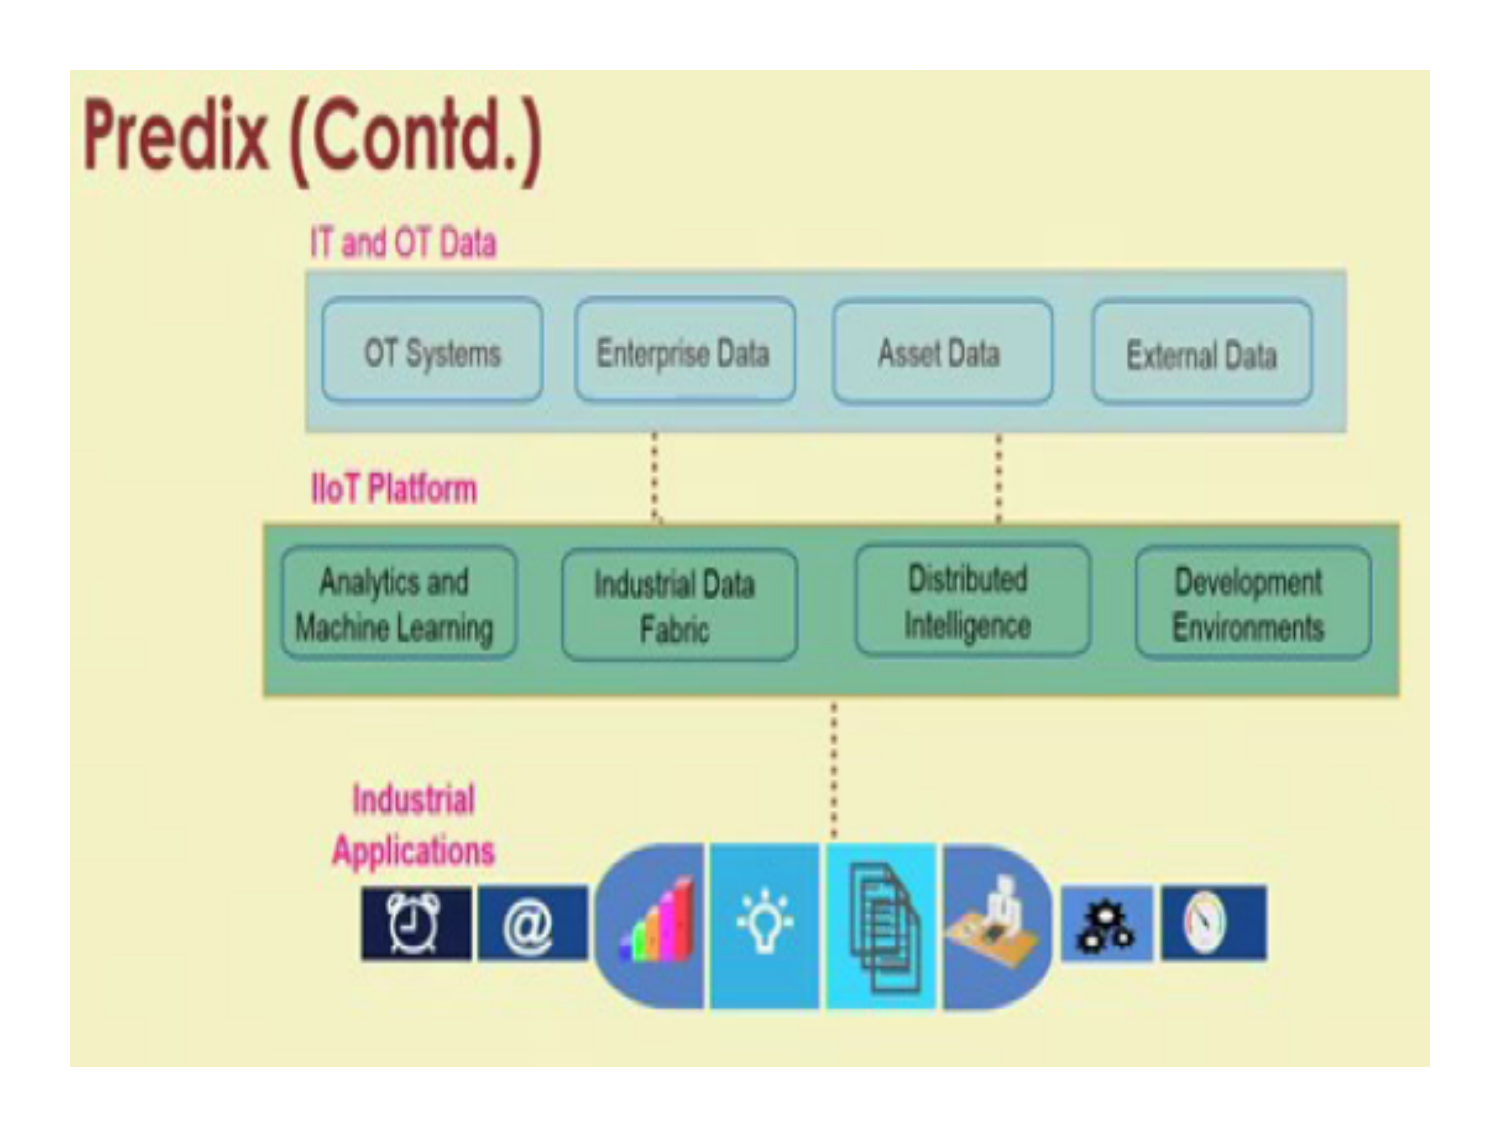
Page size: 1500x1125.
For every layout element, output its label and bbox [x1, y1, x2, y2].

picture [70, 70, 1430, 1067]
